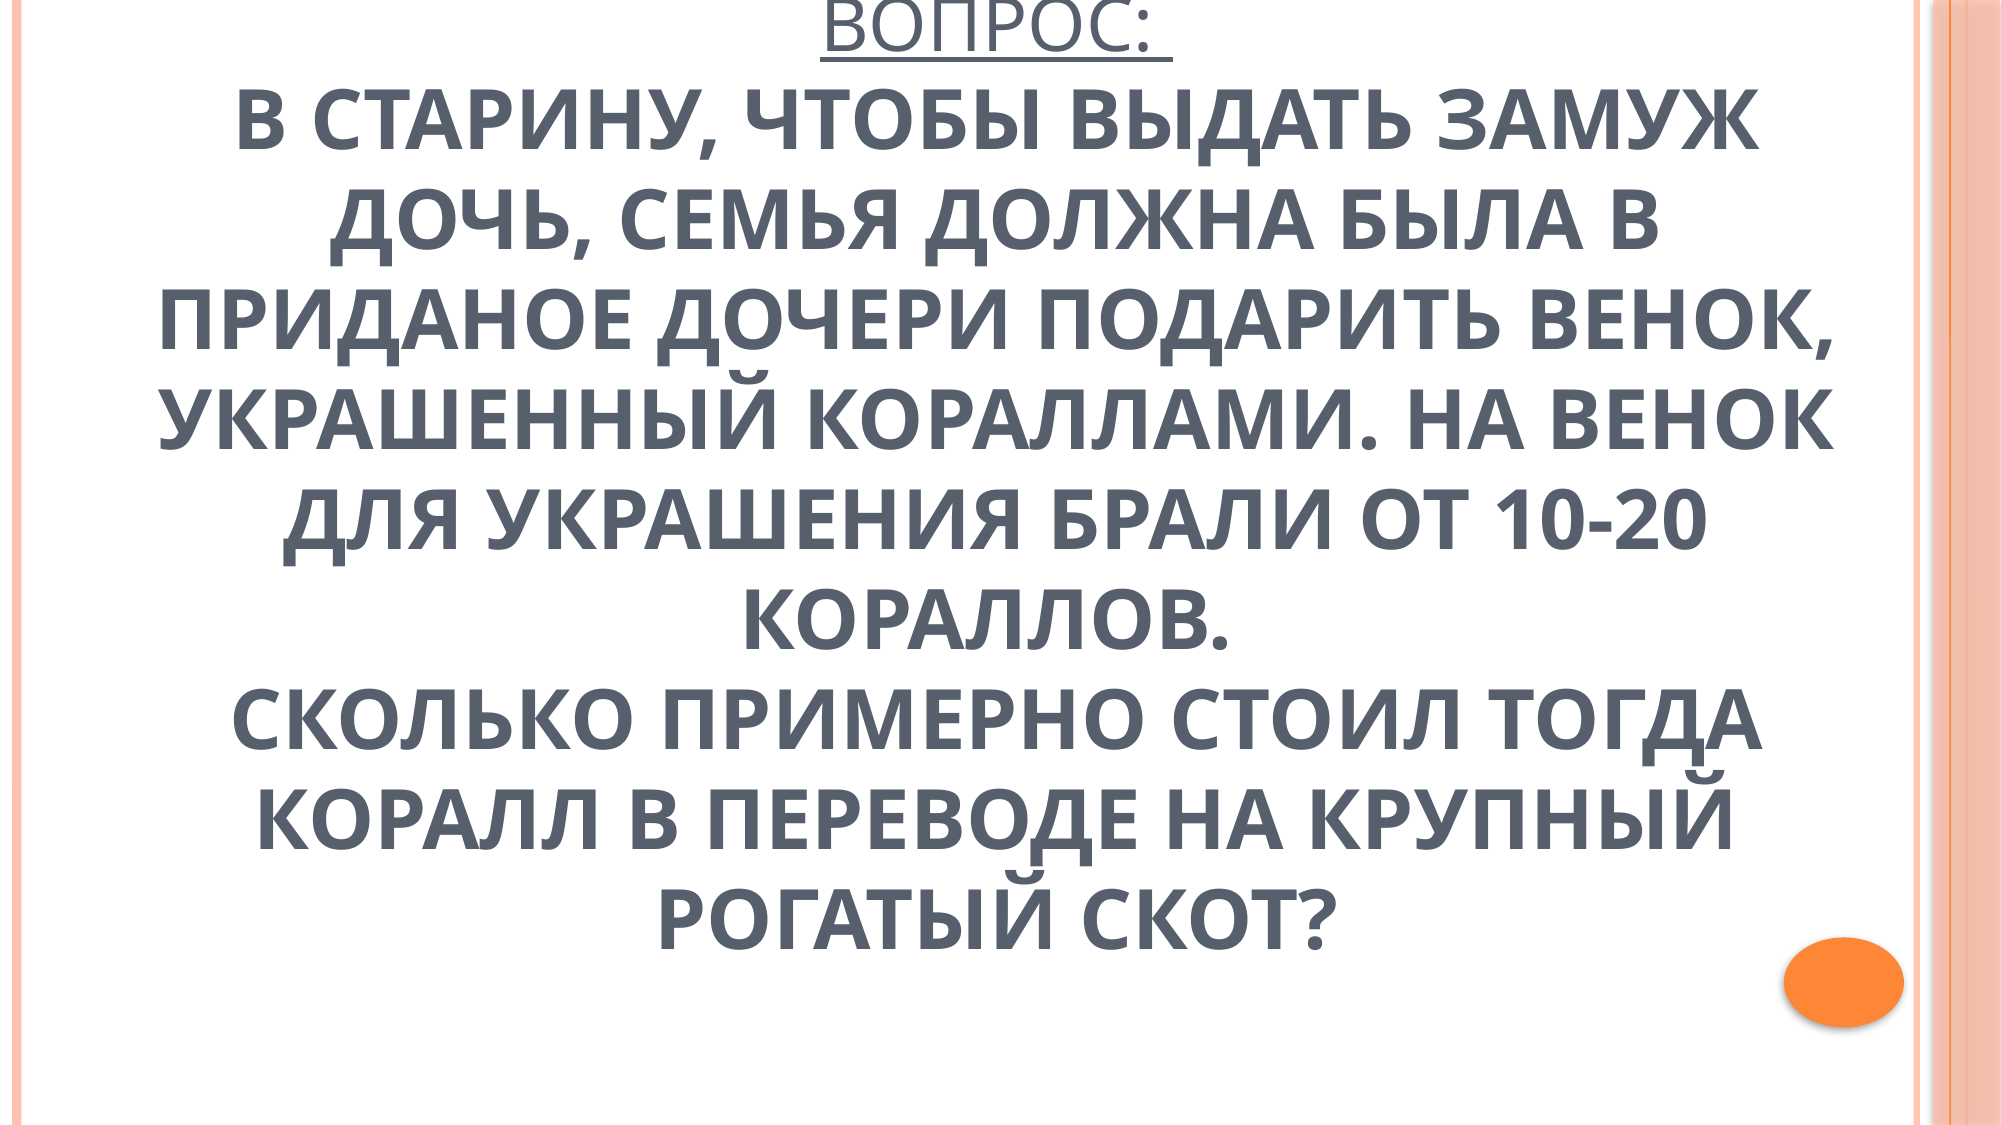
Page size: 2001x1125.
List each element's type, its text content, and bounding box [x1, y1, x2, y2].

title Украшения. Вопрос: В старину, чтобы выдать замуж дочь, семья должна была в приданое дочери подарить венок, украшенный кораллами. На венок для украшения брали от 10-20 кораллов. Сколько примерно стоил тогда коралл в переводе на крупный рогатый скот? [84, 786, 1909, 974]
